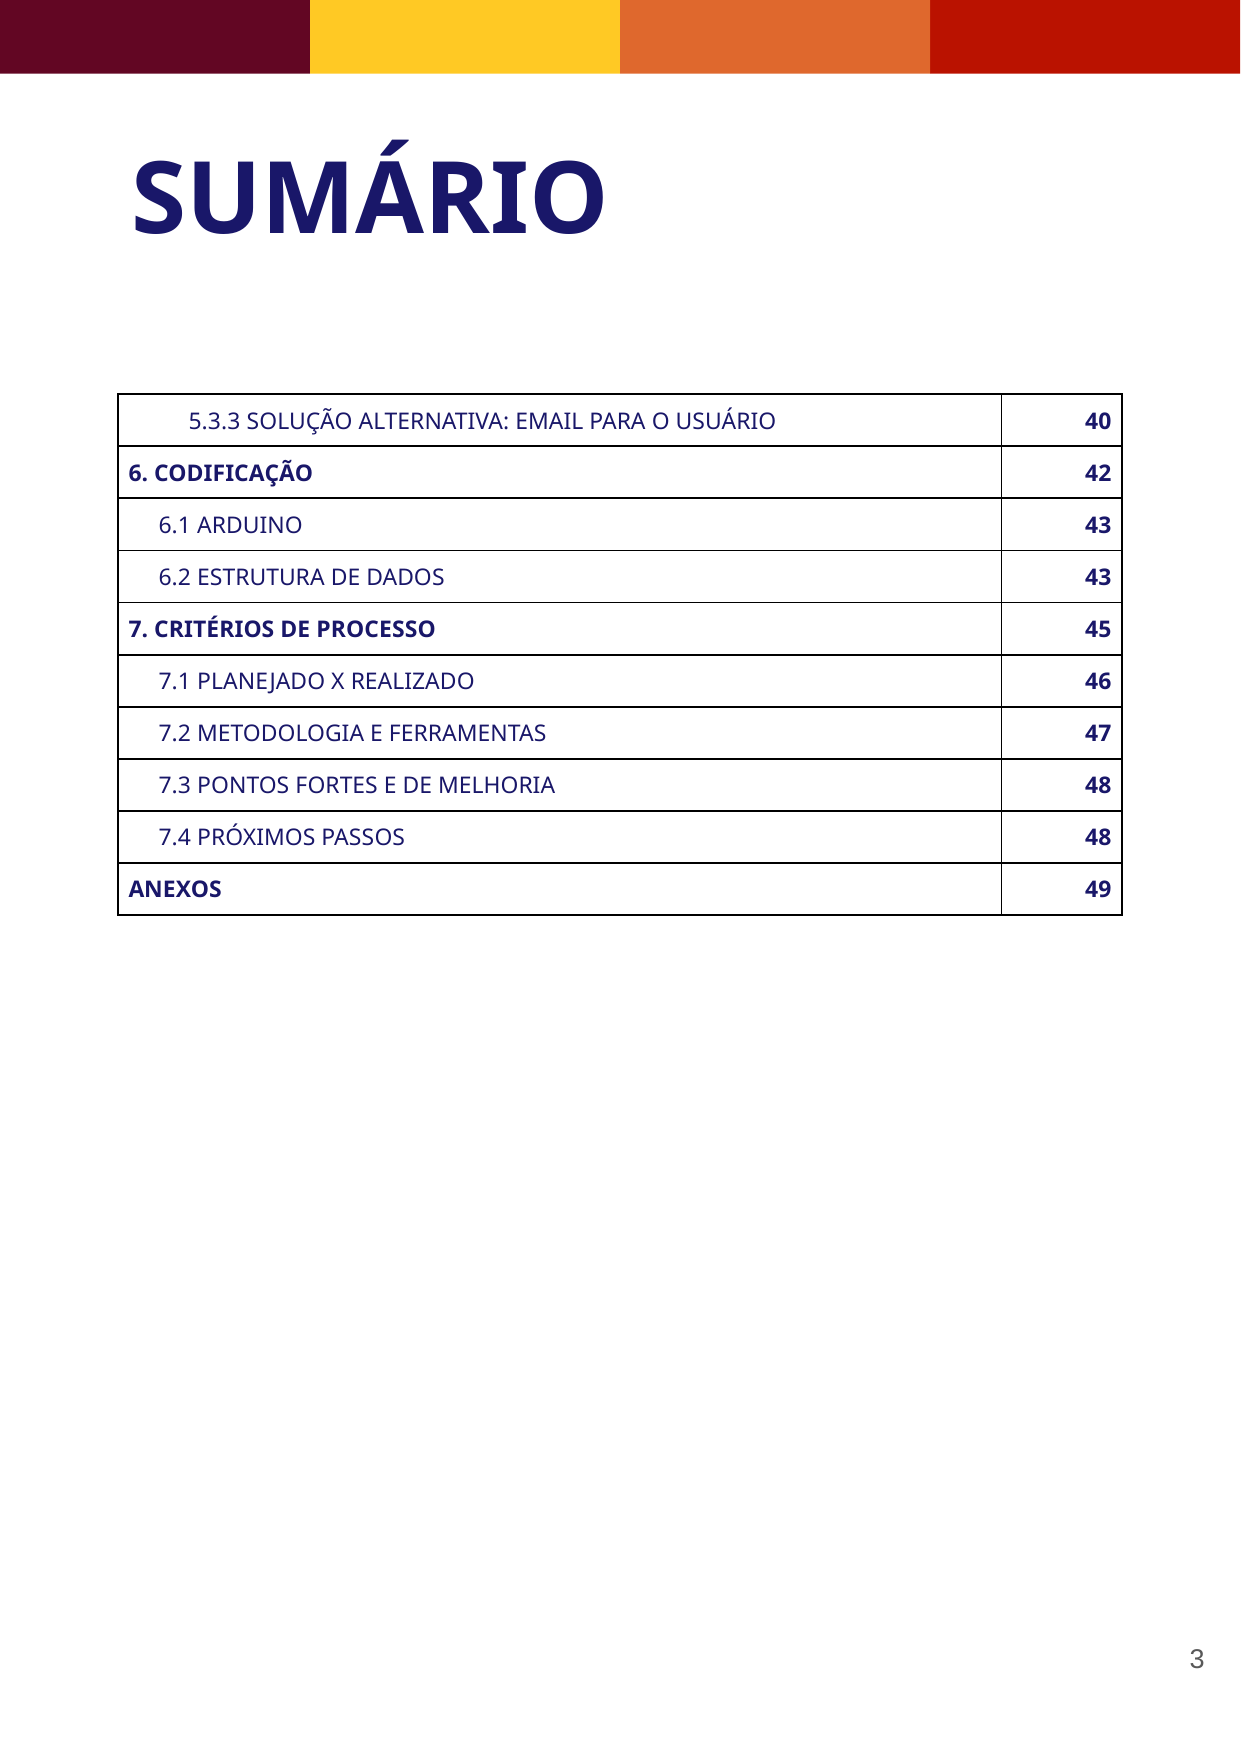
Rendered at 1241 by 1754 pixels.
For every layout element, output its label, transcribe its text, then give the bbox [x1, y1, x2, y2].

text_box [620, 0, 931, 74]
table_cell 6.2 ESTRUTURA DE DADOS [119, 551, 1001, 602]
table_cell 49 [1002, 864, 1121, 914]
table_cell 43 [1002, 499, 1121, 550]
text_box SUMÁRIO [116, 118, 1124, 258]
table_cell ANEXOS [119, 864, 1001, 914]
table_cell 45 [1002, 603, 1121, 654]
text_box [0, 0, 310, 74]
table_cell 48 [1002, 760, 1121, 810]
table_cell 42 [1002, 447, 1121, 497]
text_box [931, 0, 1241, 74]
table_cell 7.1 PLANEJADO X REALIZADO [119, 656, 1001, 706]
table_cell 7.3 PONTOS FORTES E DE MELHORIA [119, 760, 1001, 810]
table_cell 43 [1002, 551, 1121, 602]
text_box [310, 0, 620, 74]
table_header 40 [1002, 395, 1121, 445]
slide_number ‹#› [1149, 1590, 1224, 1725]
table_cell 6.1 ARDUINO [119, 499, 1001, 550]
table_cell 7.2 METODOLOGIA E FERRAMENTAS [119, 708, 1001, 758]
table_cell 48 [1002, 812, 1121, 862]
table_cell 7. CRITÉRIOS DE PROCESSO [119, 603, 1001, 654]
table_cell 6. CODIFICAÇÃO [119, 447, 1001, 497]
table_cell 7.4 PRÓXIMOS PASSOS [119, 812, 1001, 862]
table_cell 47 [1002, 708, 1121, 758]
table_header 5.3.3 SOLUÇÃO ALTERNATIVA: EMAIL PARA O USUÁRIO [119, 395, 1001, 445]
table_cell 46 [1002, 656, 1121, 706]
